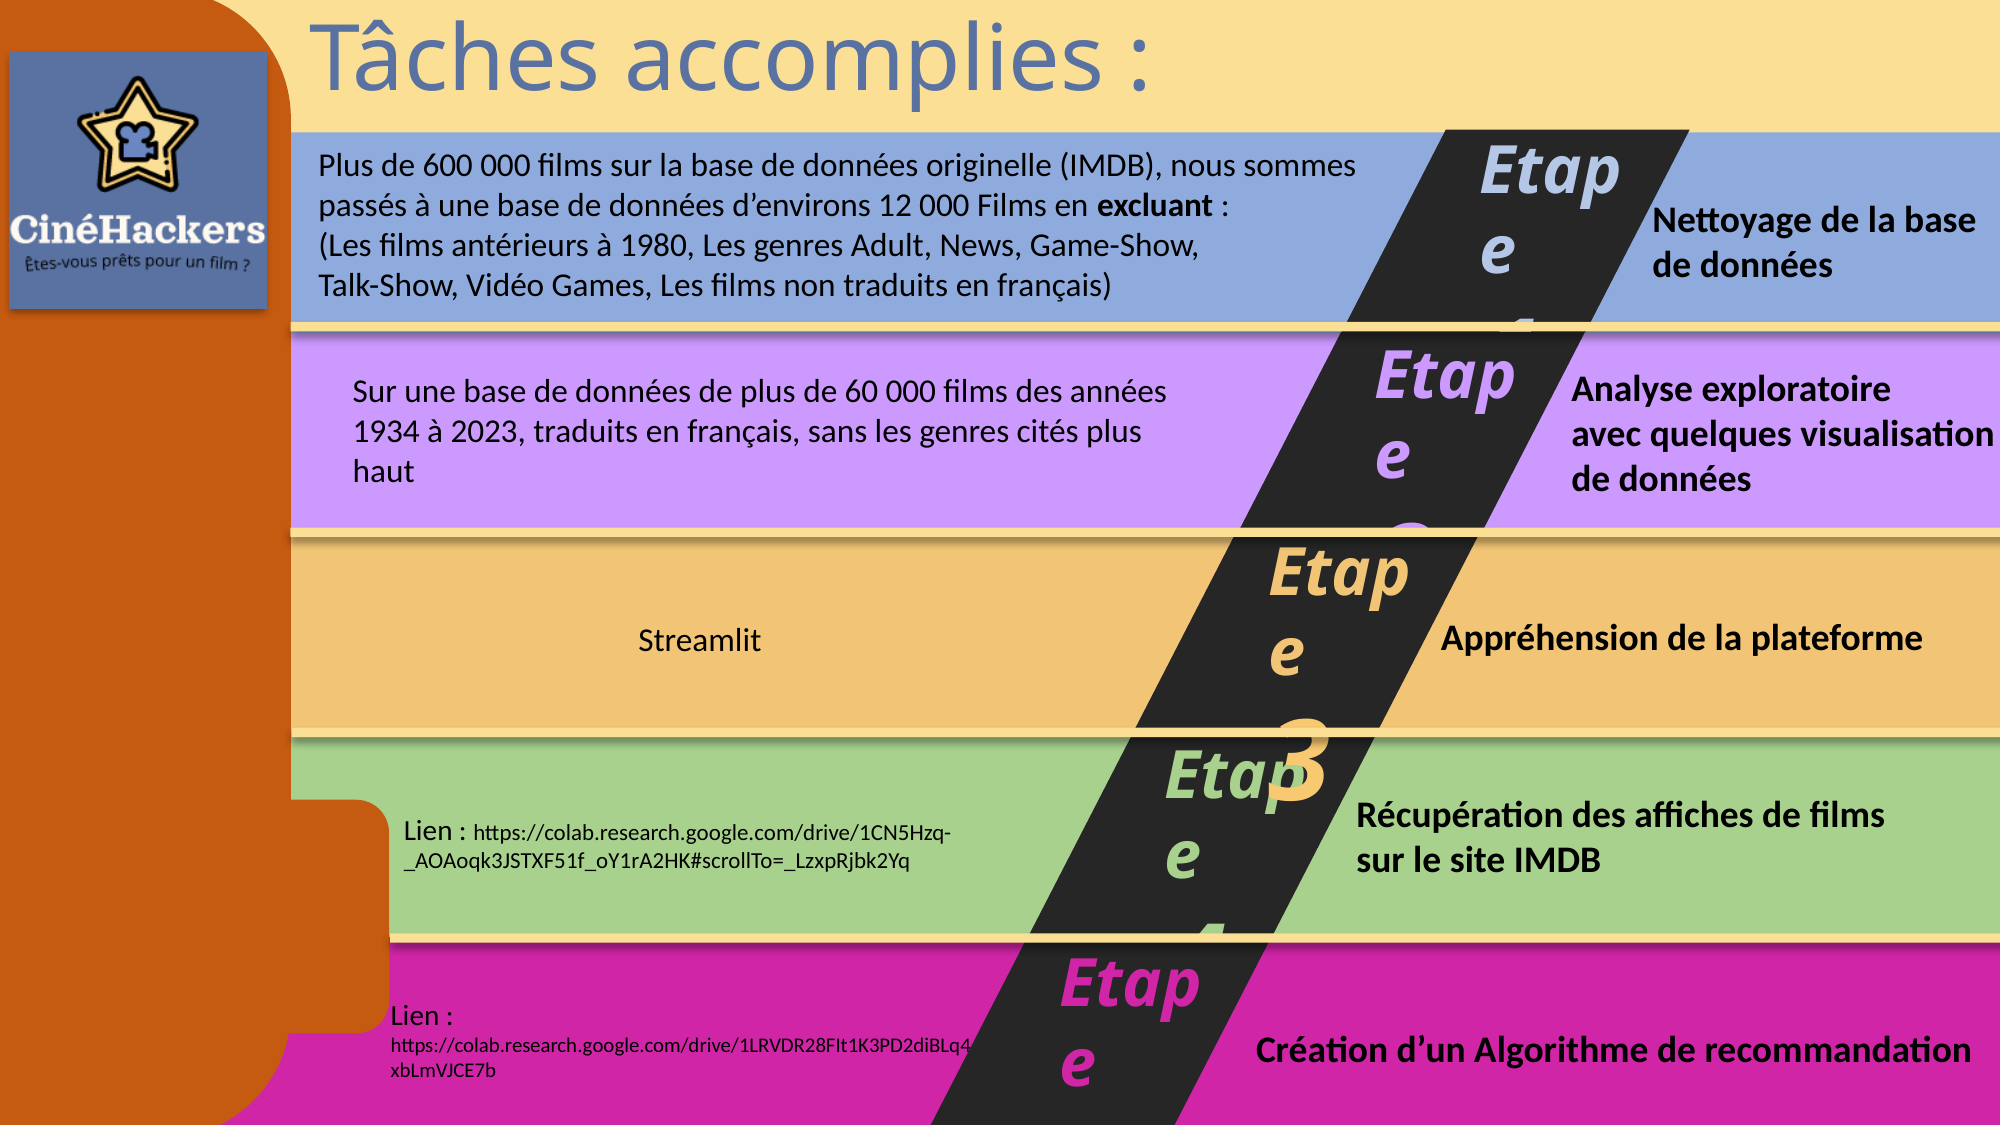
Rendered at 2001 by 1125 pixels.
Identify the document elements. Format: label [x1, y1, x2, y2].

text_box [1236, 324, 1585, 557]
text_box [1131, 521, 1480, 754]
text_box [921, 932, 1270, 1125]
text_box [1026, 724, 1375, 957]
text_box [0, 0, 390, 1125]
text_box [390, 0, 2000, 1125]
text_box [1341, 119, 1690, 352]
